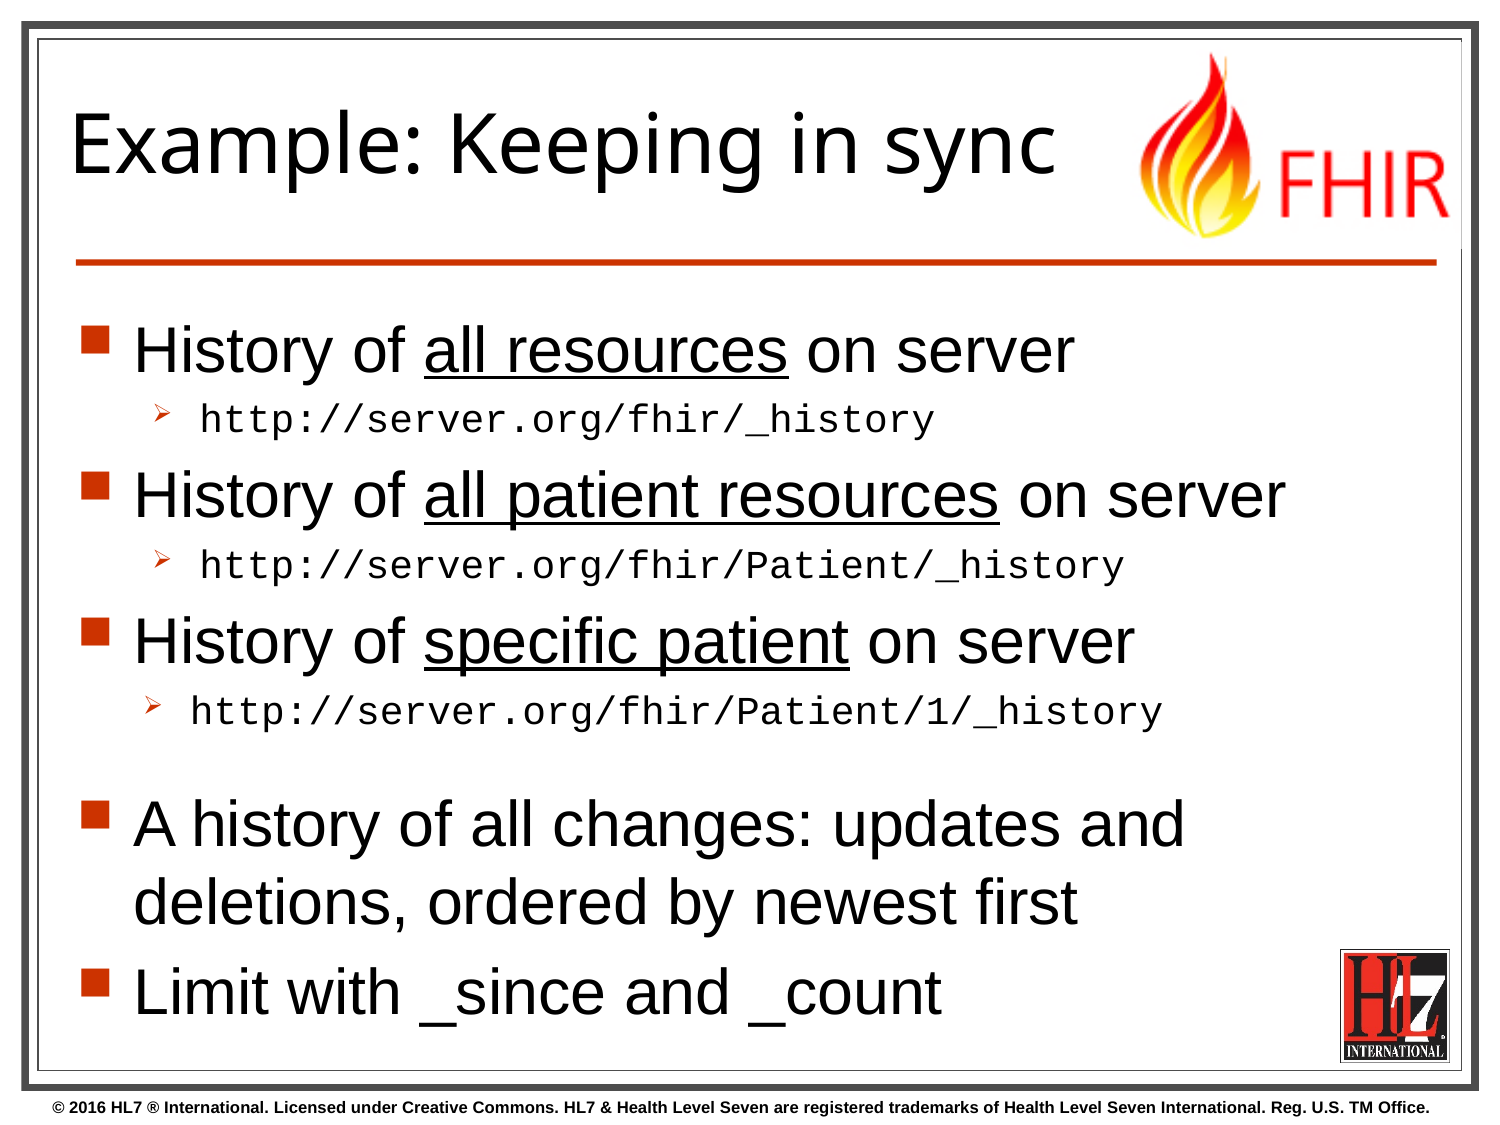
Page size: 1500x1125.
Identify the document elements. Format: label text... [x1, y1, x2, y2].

picture [1128, 42, 1462, 249]
picture [1340, 949, 1450, 1063]
list History of all resources on server http://server.org/fhir/_history History of all patient resources on server http://server.org/fhir/Patient/_history History of specific patient on server http://server.org/fhir/Patient/1/_history A history of all changes: updates and deletions, ordered by newest first Limit with _since and _count [62, 299, 1438, 1035]
title Example: Keeping in sync [53, 54, 1128, 244]
